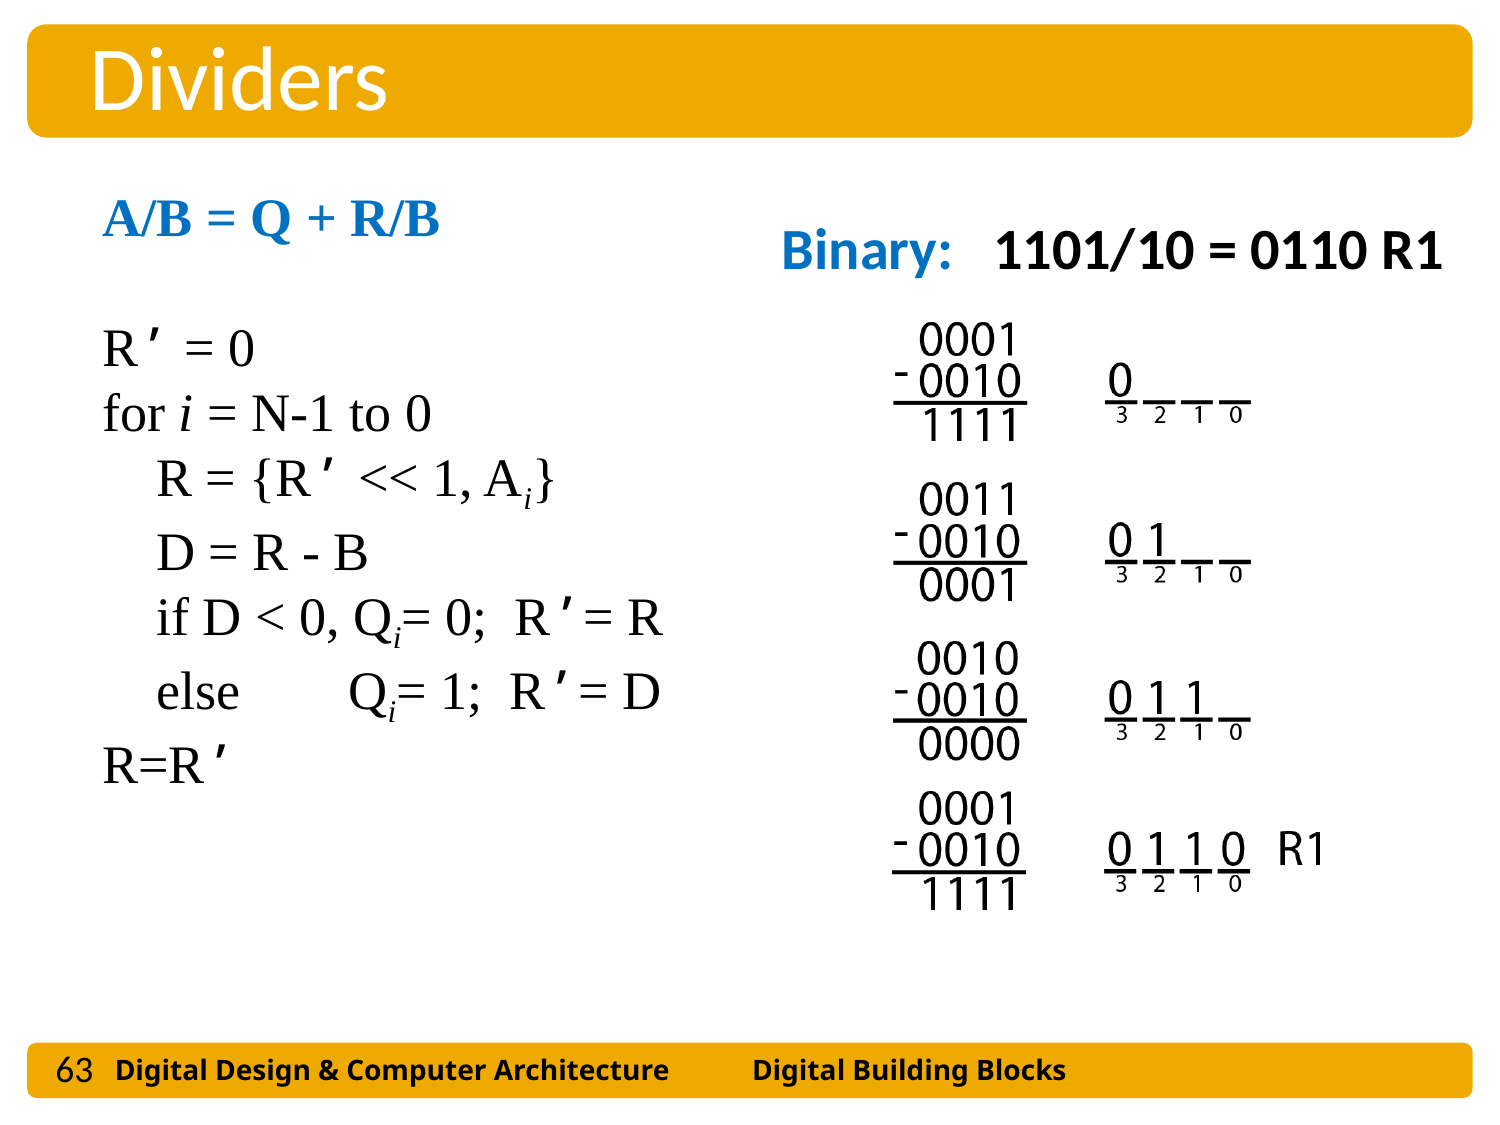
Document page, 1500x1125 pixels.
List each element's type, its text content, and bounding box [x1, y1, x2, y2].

slide_number 63 [40, 1037, 164, 1096]
picture [877, 304, 1335, 918]
text_box Binary: 1101/10 = 0110 R1 [767, 203, 1499, 289]
text_box Dividers [74, 11, 1425, 136]
text_box A/B = Q + R/B R’ = 0 for i = N-1 to 0 R = {R’ << 1, Ai} D = R - B if D < 0, Qi= 0; R’= R else Qi= 1; R’= D R=R’ [87, 174, 704, 625]
